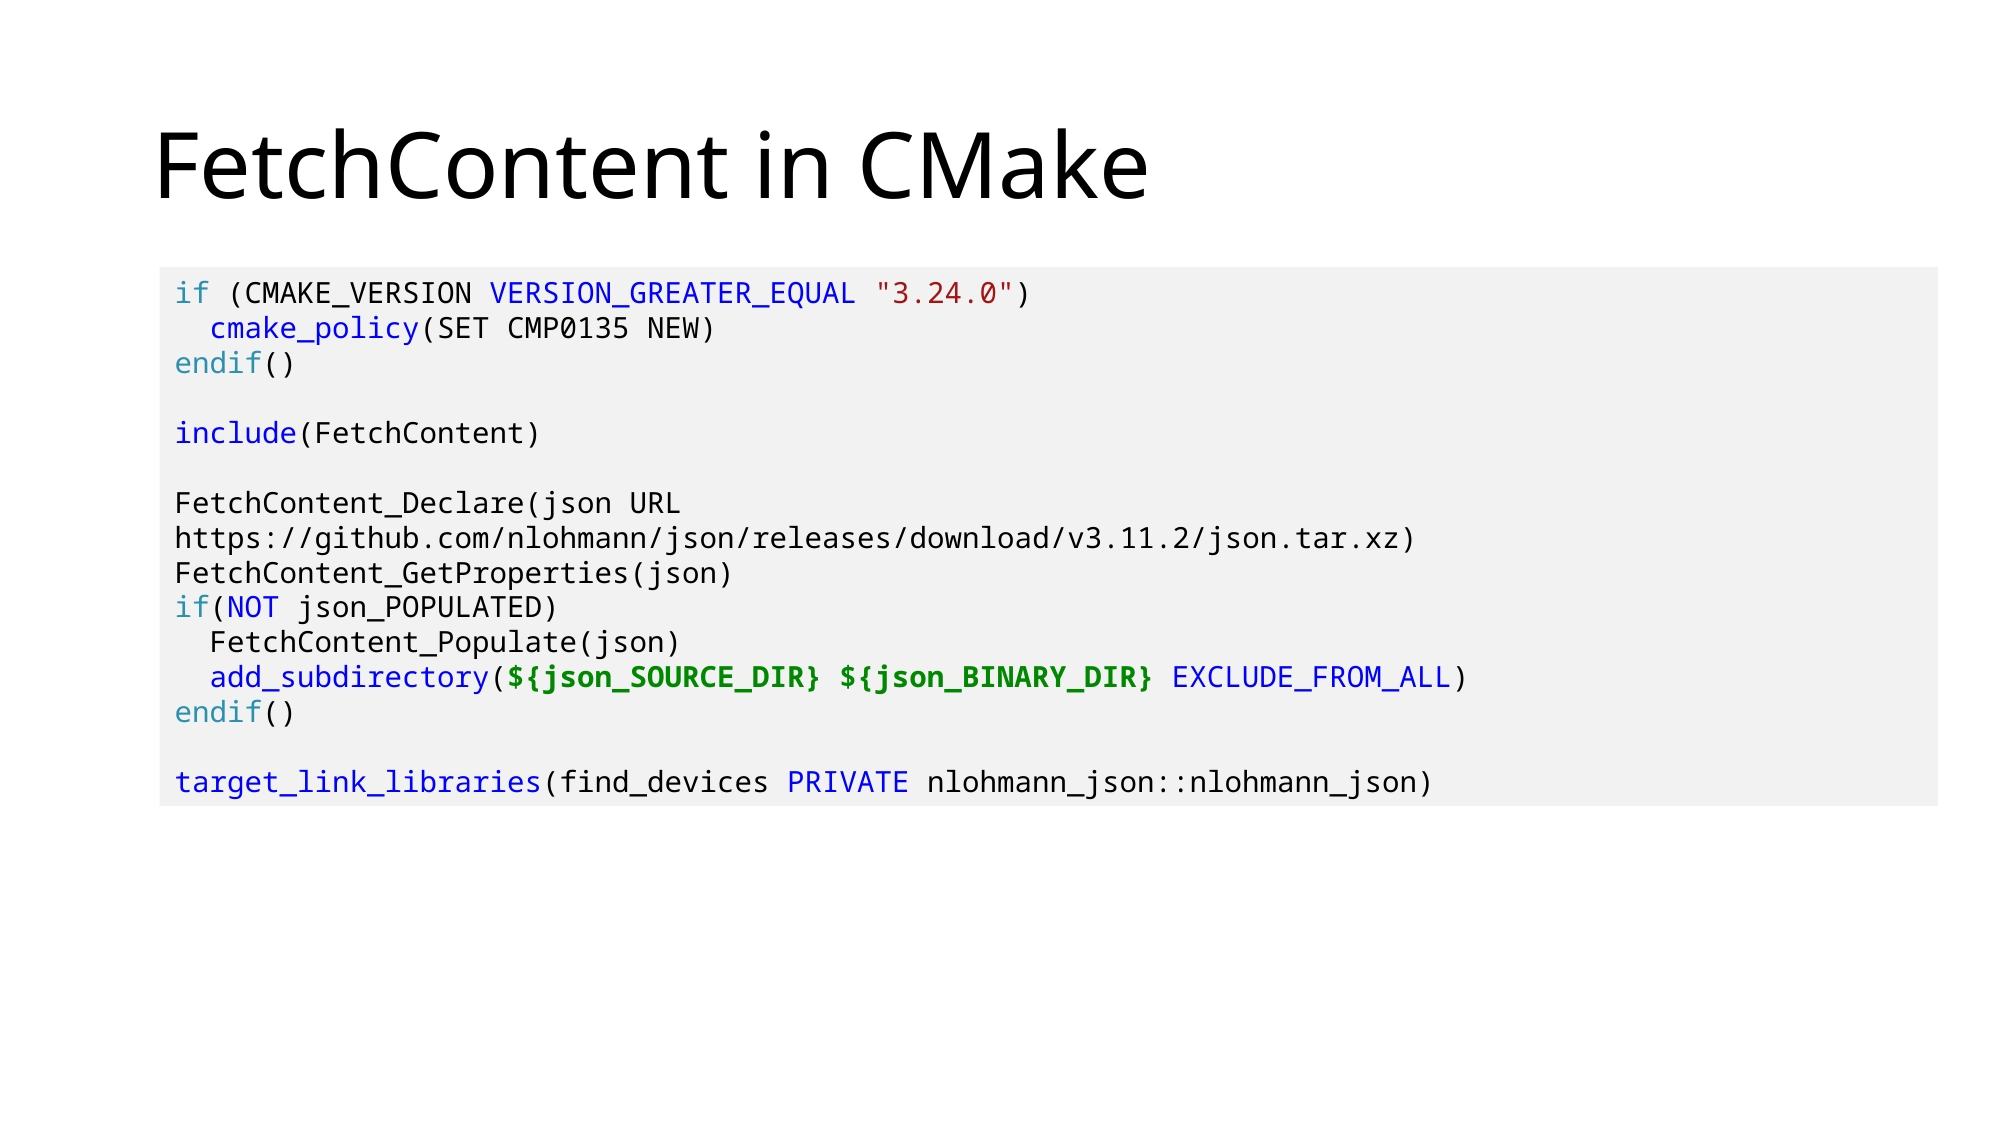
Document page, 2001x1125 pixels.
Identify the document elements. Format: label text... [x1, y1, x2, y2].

title FetchContent in CMake [137, 59, 1863, 278]
text_box if (CMAKE_VERSION VERSION_GREATER_EQUAL "3.24.0") cmake_policy(SET CMP0135 NEW) endif() include(FetchContent) FetchContent_Declare(json URL https://github.com/nlohmann/json/releases/download/v3.11.2/json.tar.xz) FetchContent_GetProperties(json) if(NOT json_POPULATED) FetchContent_Populate(json) add_subdirectory(${json_SOURCE_DIR} ${json_BINARY_DIR} EXCLUDE_FROM_ALL) endif() target_link_libraries(find_devices PRIVATE nlohmann_json::nlohmann_json) [159, 266, 1938, 806]
